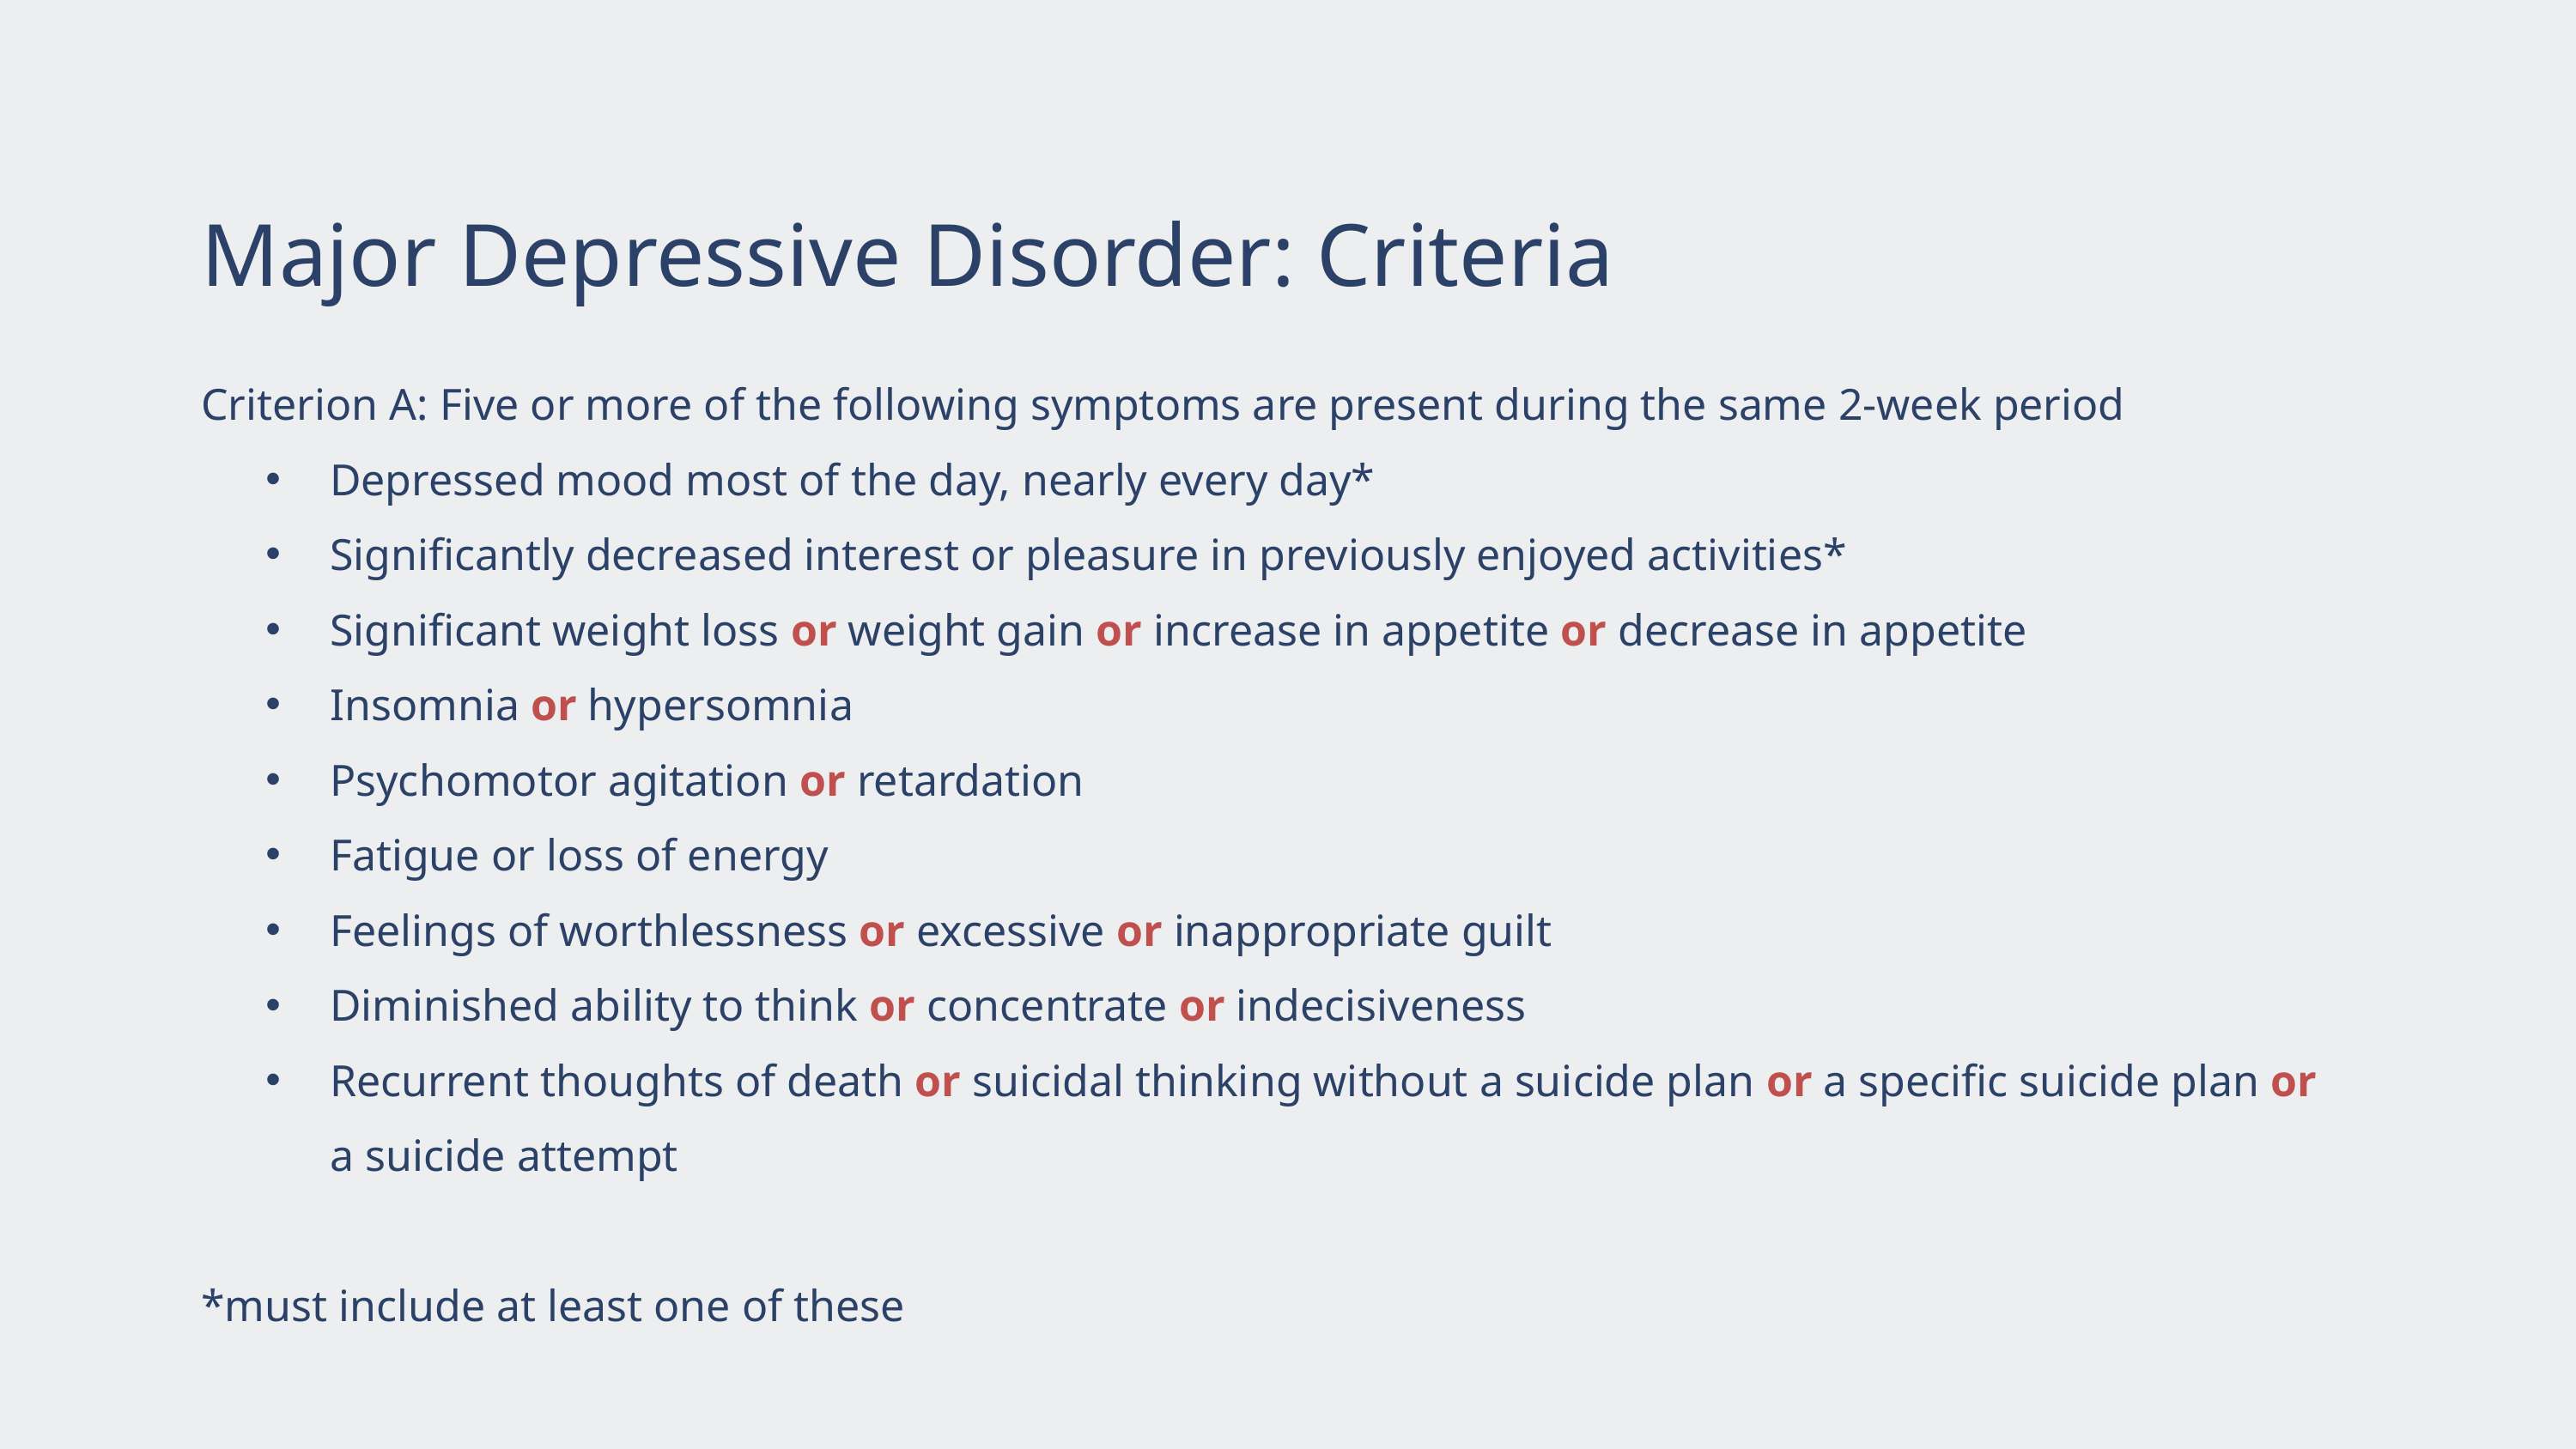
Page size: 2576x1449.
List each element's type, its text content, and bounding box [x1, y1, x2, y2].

text_box Major Depressive Disorder: Criteria [201, 123, 2375, 304]
text_box Criterion A: Five or more of the following symptoms are present during the same 2-week period Depressed mood most of the day, nearly every day* Significantly decreased interest or pleasure in previously enjoyed activities* Significant weight loss or weight gain or increase in appetite or decrease in appetite Insomnia or hypersomnia Psychomotor agitation or retardation Fatigue or loss of energy Feelings of worthlessness or excessive or inappropriate guilt Diminished ability to think or concentrate or indecisiveness Recurrent thoughts of death or suicidal thinking without a suicide plan or a specific suicide plan or a suicide attempt *must include at least one of these [201, 354, 2340, 1331]
